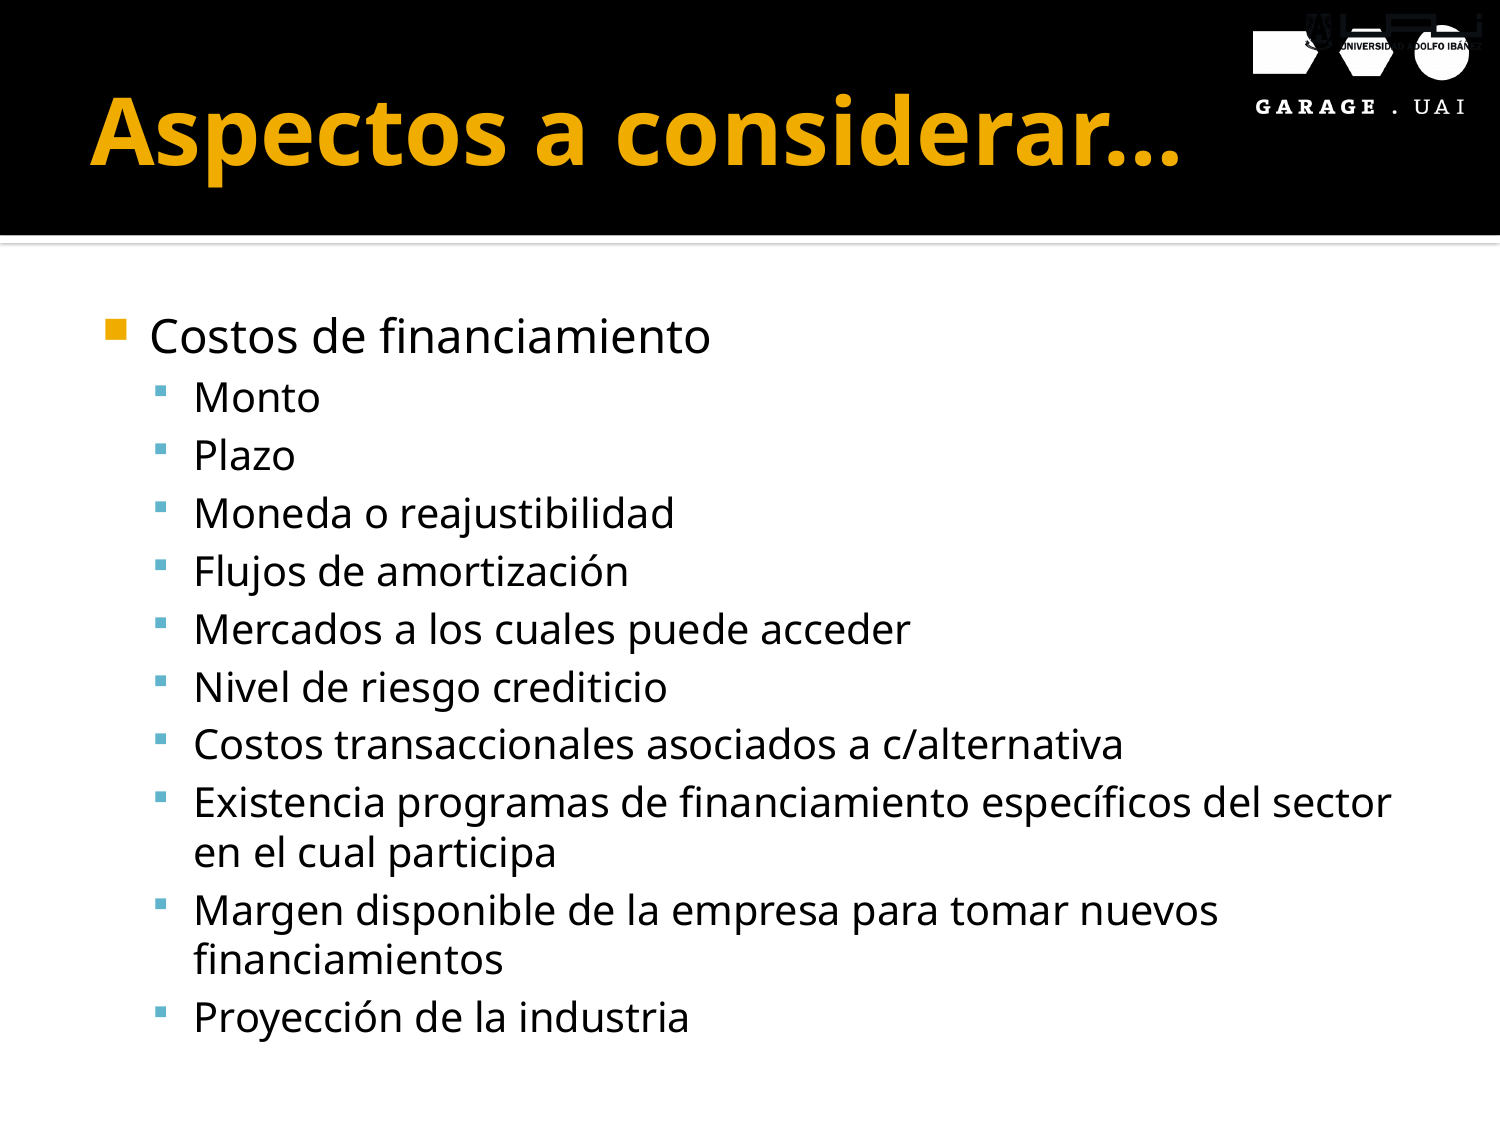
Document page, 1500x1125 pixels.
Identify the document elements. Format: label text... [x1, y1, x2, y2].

title Aspectos a considerar… [75, 25, 1425, 231]
list Costos de financiamiento Monto Plazo Moneda o reajustibilidad Flujos de amortización Mercados a los cuales puede acceder Nivel de riesgo crediticio Costos transaccionales asociados a c/alternativa Existencia programas de financiamiento específicos del sector en el cual participa Margen disponible de la empresa para tomar nuevos financiamientos Proyección de la industria [75, 291, 1425, 1050]
picture [1287, 0, 1500, 114]
